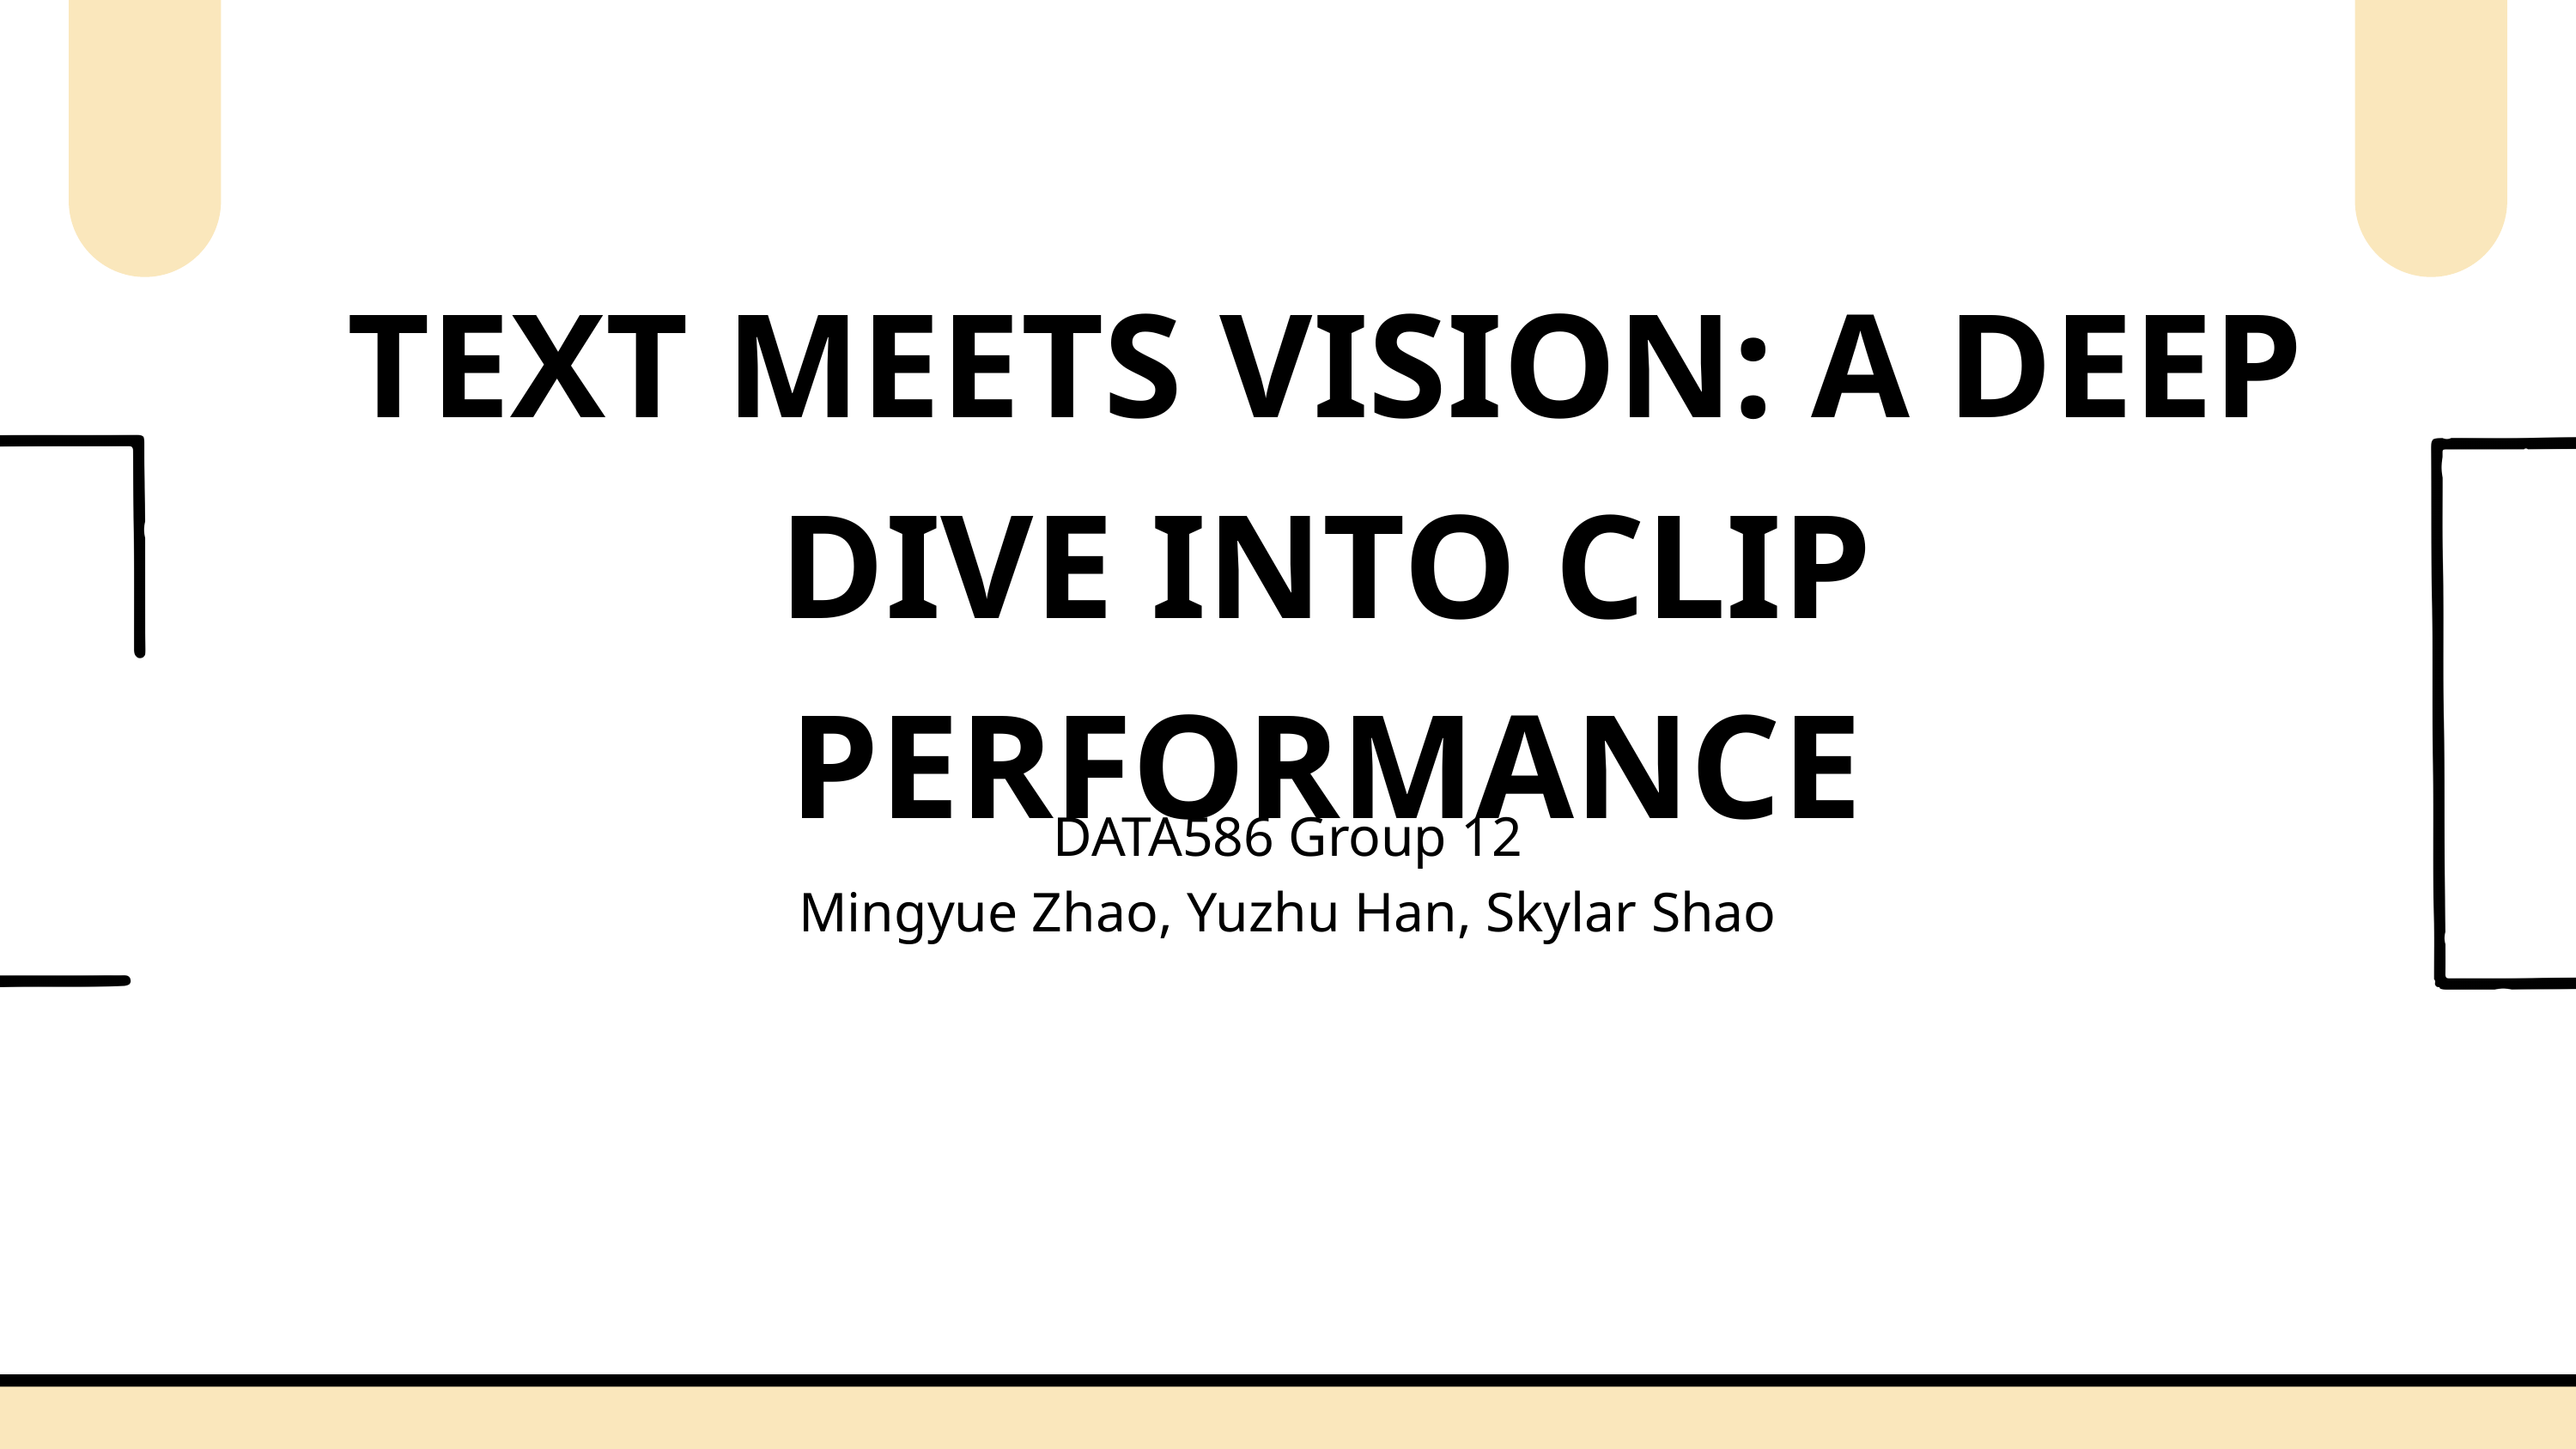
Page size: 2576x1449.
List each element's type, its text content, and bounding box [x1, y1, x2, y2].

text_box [68, 0, 222, 277]
text_box [0, 434, 146, 990]
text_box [0, 1379, 2576, 1449]
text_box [2354, 0, 2508, 277]
text_box TEXT MEETS VISION: A DEEP DIVE INTO CLIP PERFORMANCE [242, 45, 2410, 1248]
text_box [2431, 434, 2576, 990]
text_box DATA586 Group 12 Mingyue Zhao, Yuzhu Han, Skylar Shao [688, 791, 1888, 943]
